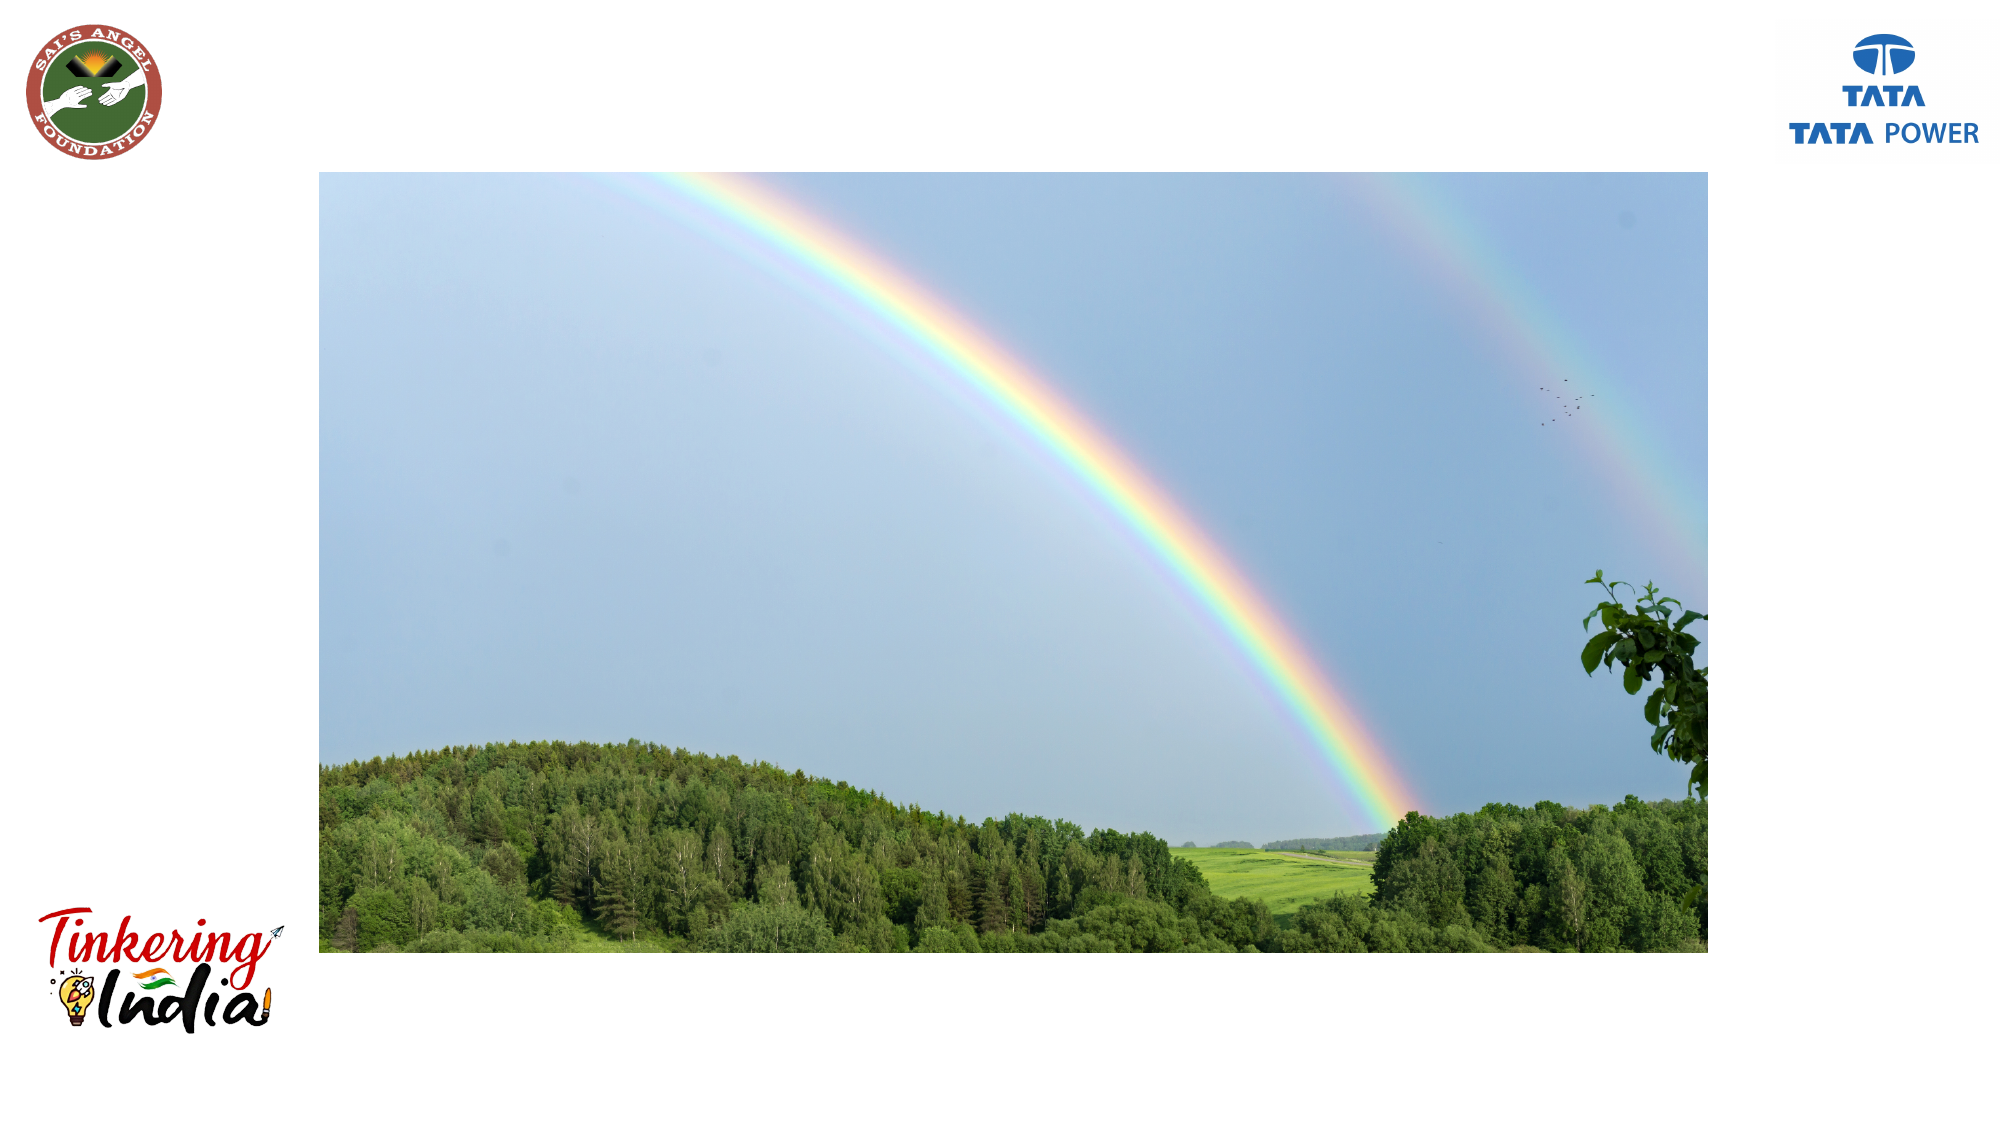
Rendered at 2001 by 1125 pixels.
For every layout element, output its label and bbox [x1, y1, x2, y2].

picture [318, 172, 1708, 953]
picture [26, 24, 162, 160]
picture [1775, 19, 2000, 164]
picture [26, 887, 301, 1043]
